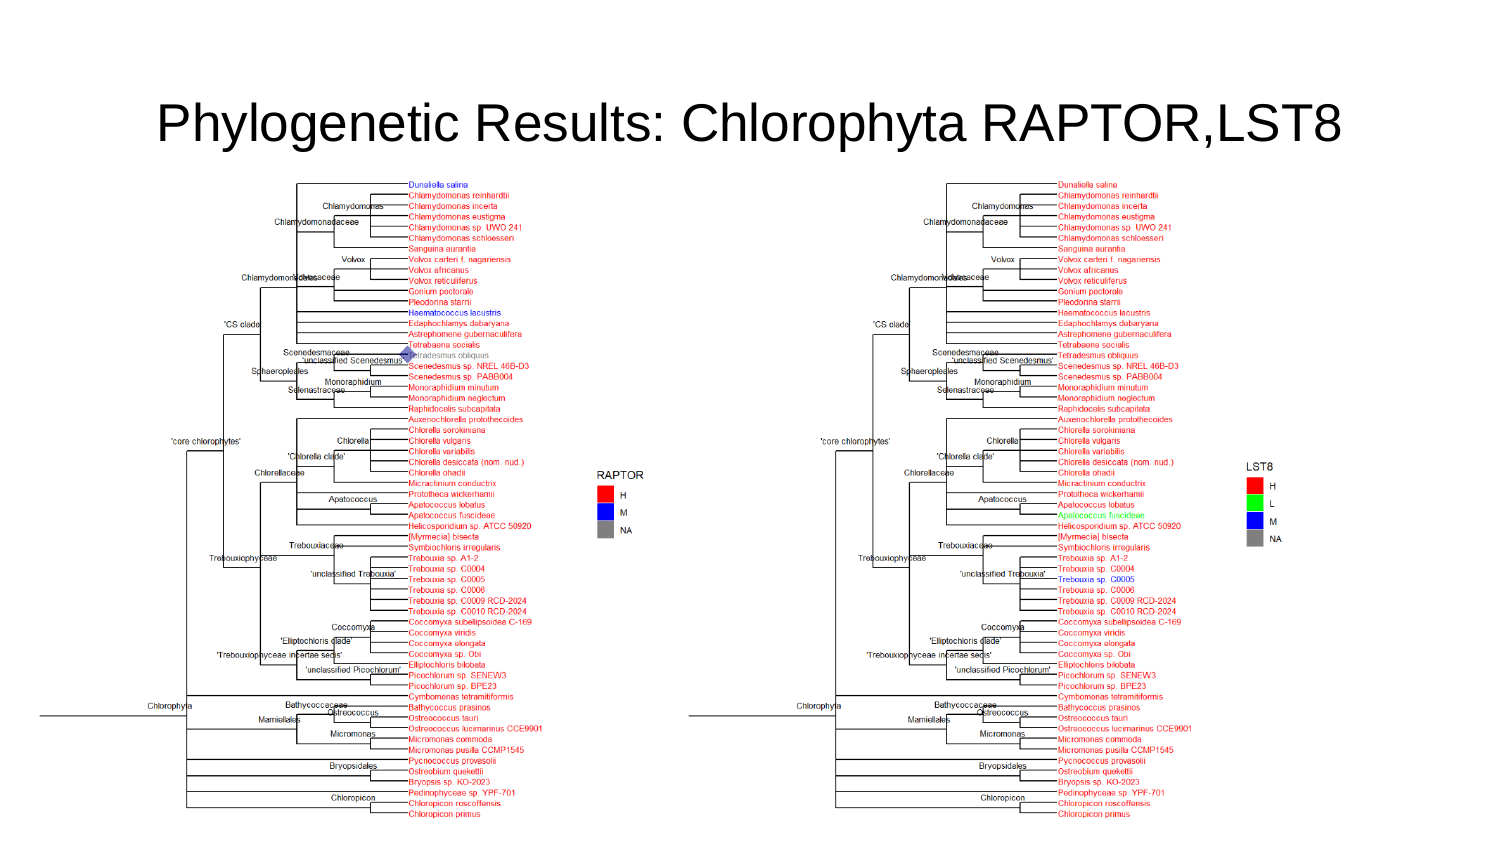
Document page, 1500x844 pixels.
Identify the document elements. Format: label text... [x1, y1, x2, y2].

title Phylogenetic Results: Chlorophyta RAPTOR,LST8 [51, 72, 1449, 167]
picture [0, 166, 1299, 844]
